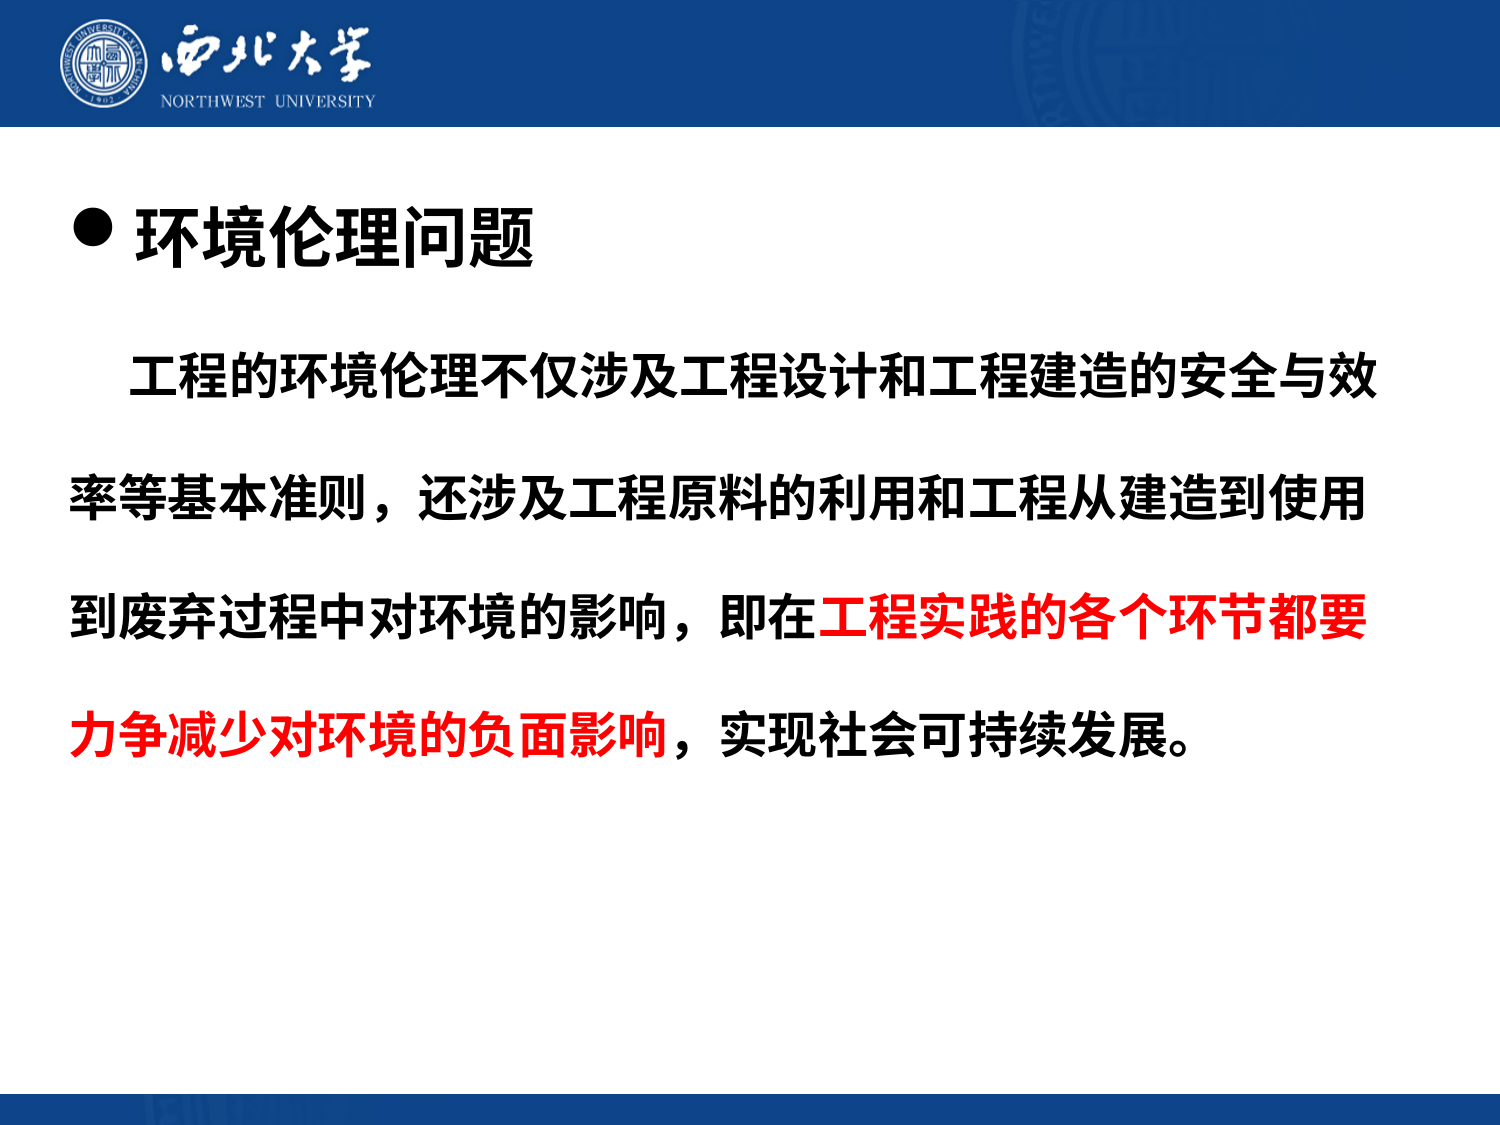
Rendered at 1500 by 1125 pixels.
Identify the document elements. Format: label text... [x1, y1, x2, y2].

picture [0, 1094, 1500, 1125]
picture [0, 0, 1500, 127]
list 环境伦理问题 工程的环境伦理不仅涉及工程设计和工程建造的安全与效率等基本准则，还涉及工程原料的利用和工程从建造到使用到废弃过程中对环境的影响，即在工程实践的各个环节都要力争减少对环境的负面影响，实现社会可持续发展。 [53, 149, 1400, 941]
